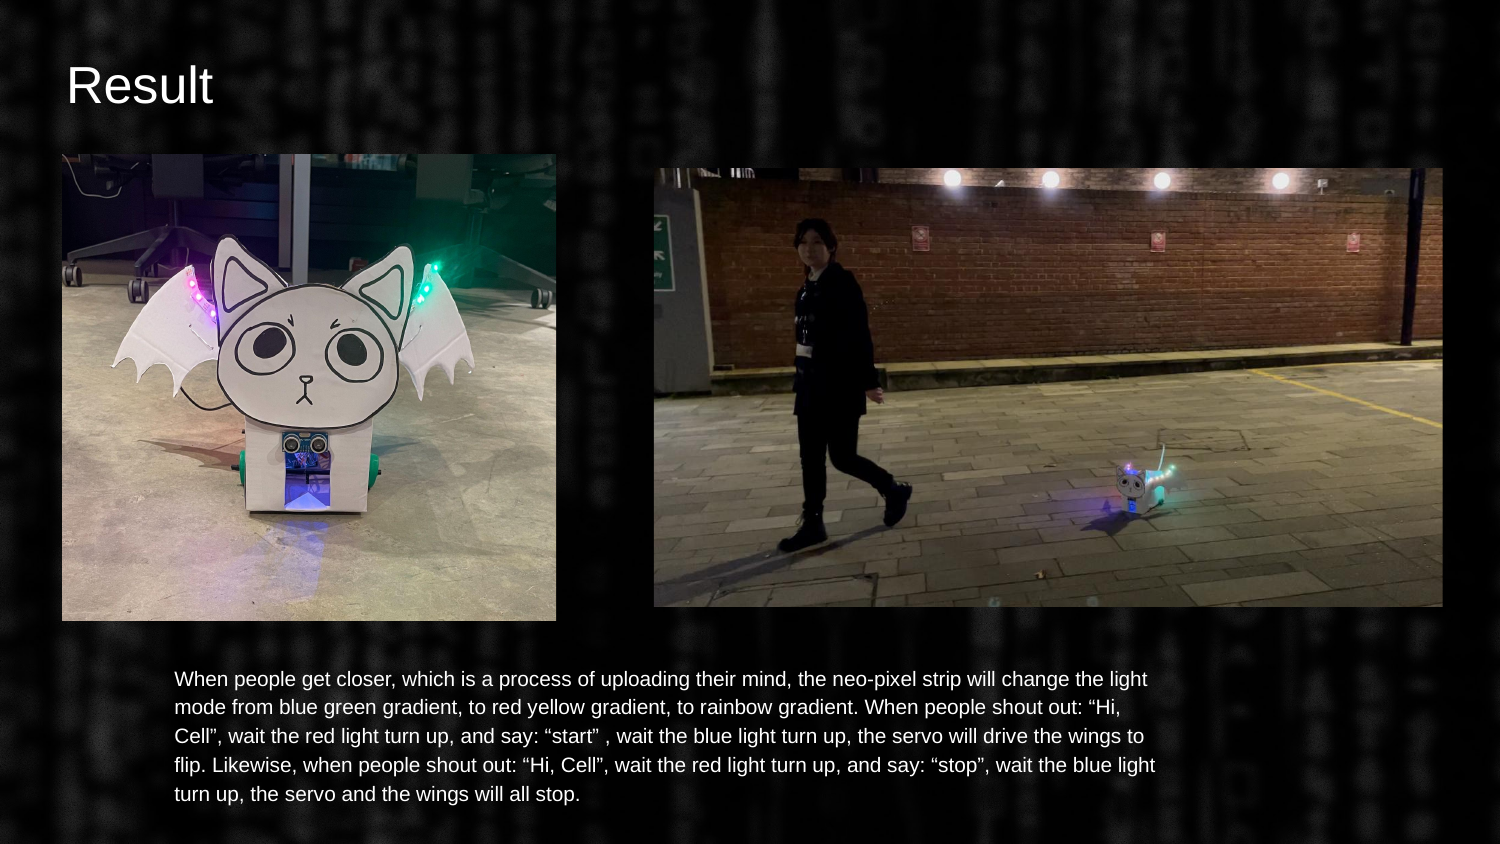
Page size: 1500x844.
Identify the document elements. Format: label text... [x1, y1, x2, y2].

text_box When people get closer, which is a process of uploading their mind, the neo-pixel strip will change the light mode from blue green gradient, to red yellow gradient, to rainbow gradient. When people shout out: “Hi, Cell”, wait the red light turn up, and say: “start” , wait the blue light turn up, the servo will drive the wings to flip. Likewise, when people shout out: “Hi, Cell”, wait the red light turn up, and say: “stop”, wait the blue light turn up, the servo and the wings will all stop. [159, 646, 1175, 821]
title Result [51, 27, 512, 129]
picture [0, 0, 1500, 844]
